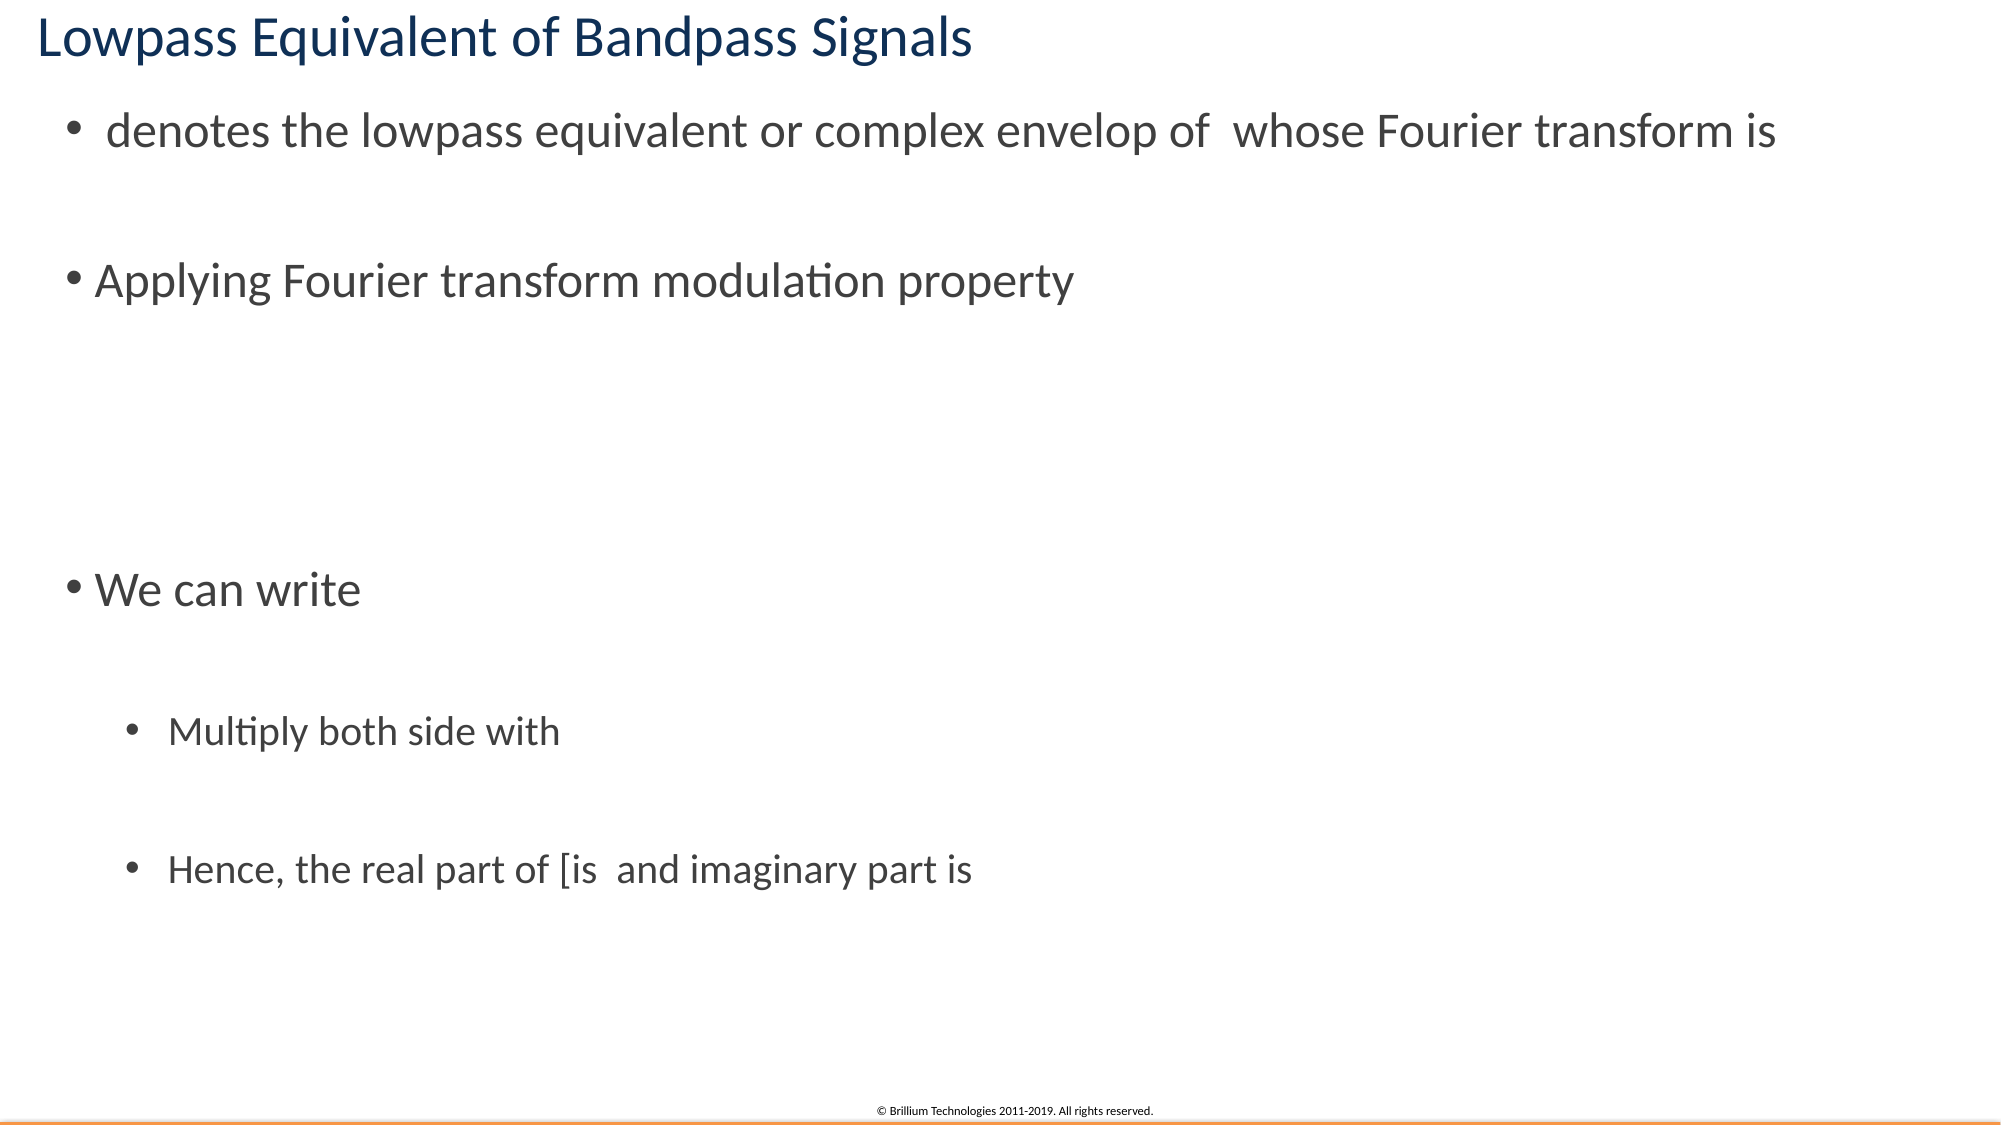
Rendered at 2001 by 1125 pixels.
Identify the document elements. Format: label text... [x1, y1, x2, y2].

title Lowpass Equivalent of Bandpass Signals [22, 0, 1900, 66]
